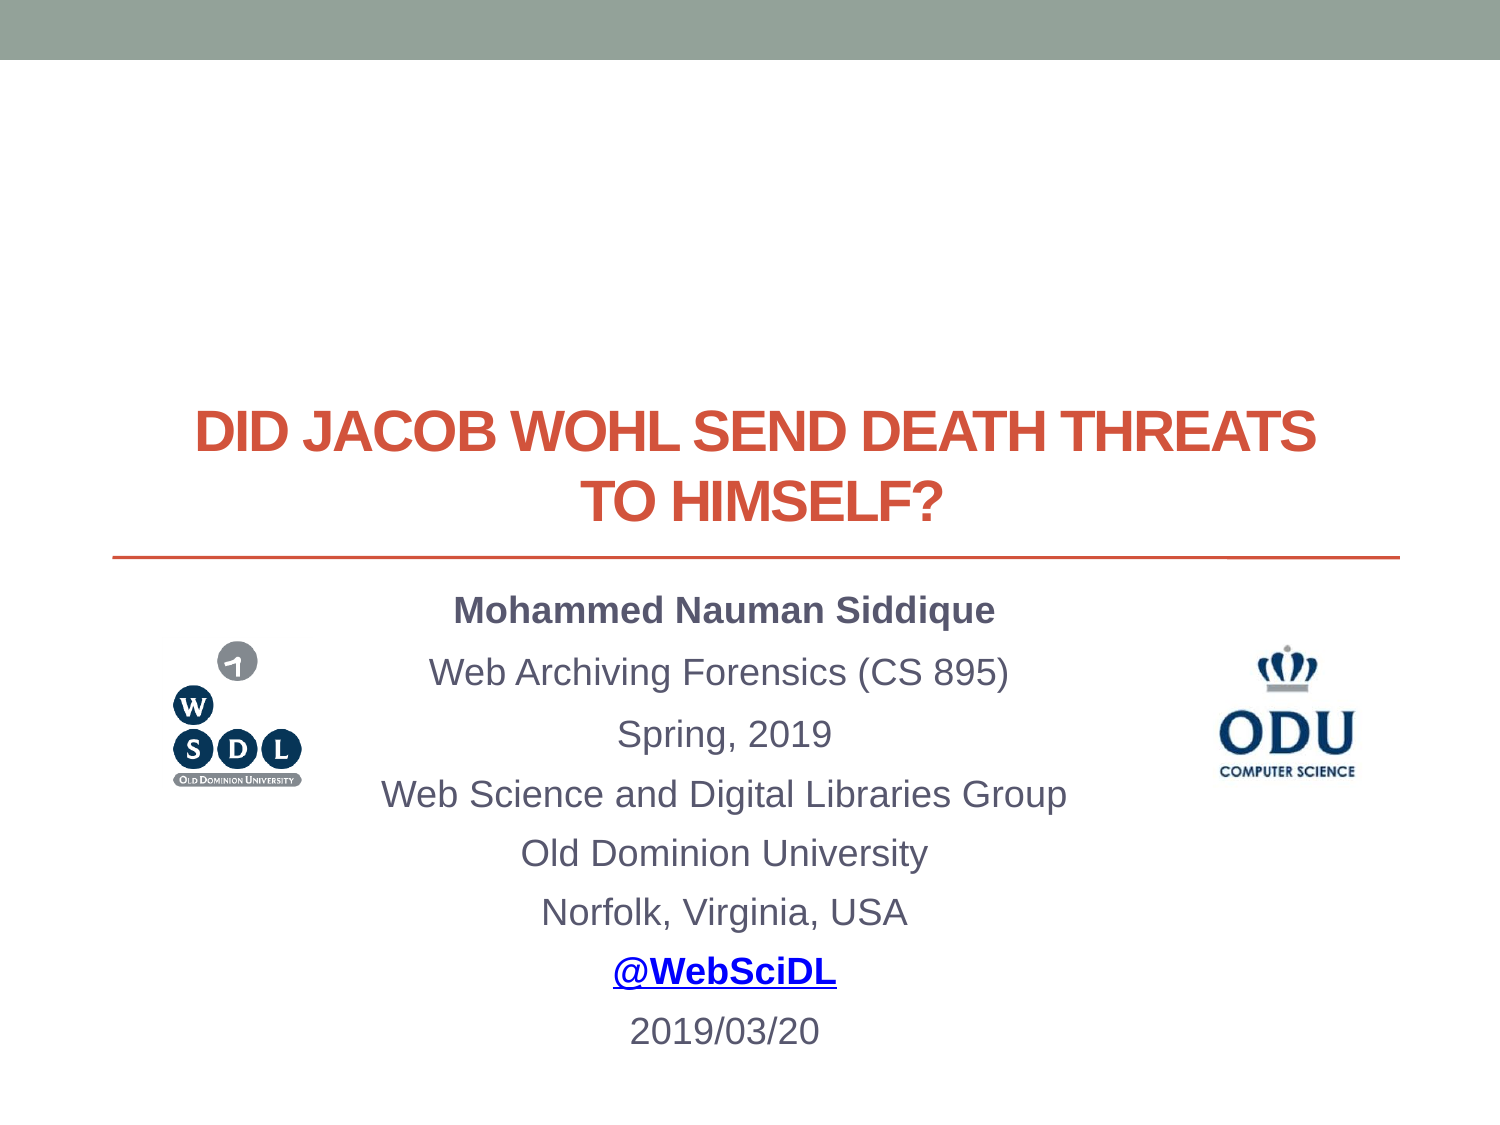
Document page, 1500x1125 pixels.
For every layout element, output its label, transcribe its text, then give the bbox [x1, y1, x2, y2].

subtitle Mohammed Nauman Siddique Web Archiving Forensics (CS 895) Spring, 2019 Web Science and Digital Libraries Group Old Dominion University Norfolk, Virginia, USA @WebSciDL 2019/03/20 [200, 568, 1250, 1063]
picture [162, 637, 313, 788]
title Did jacob wohl send death threats to himself? [112, 224, 1400, 542]
picture [1199, 637, 1376, 813]
